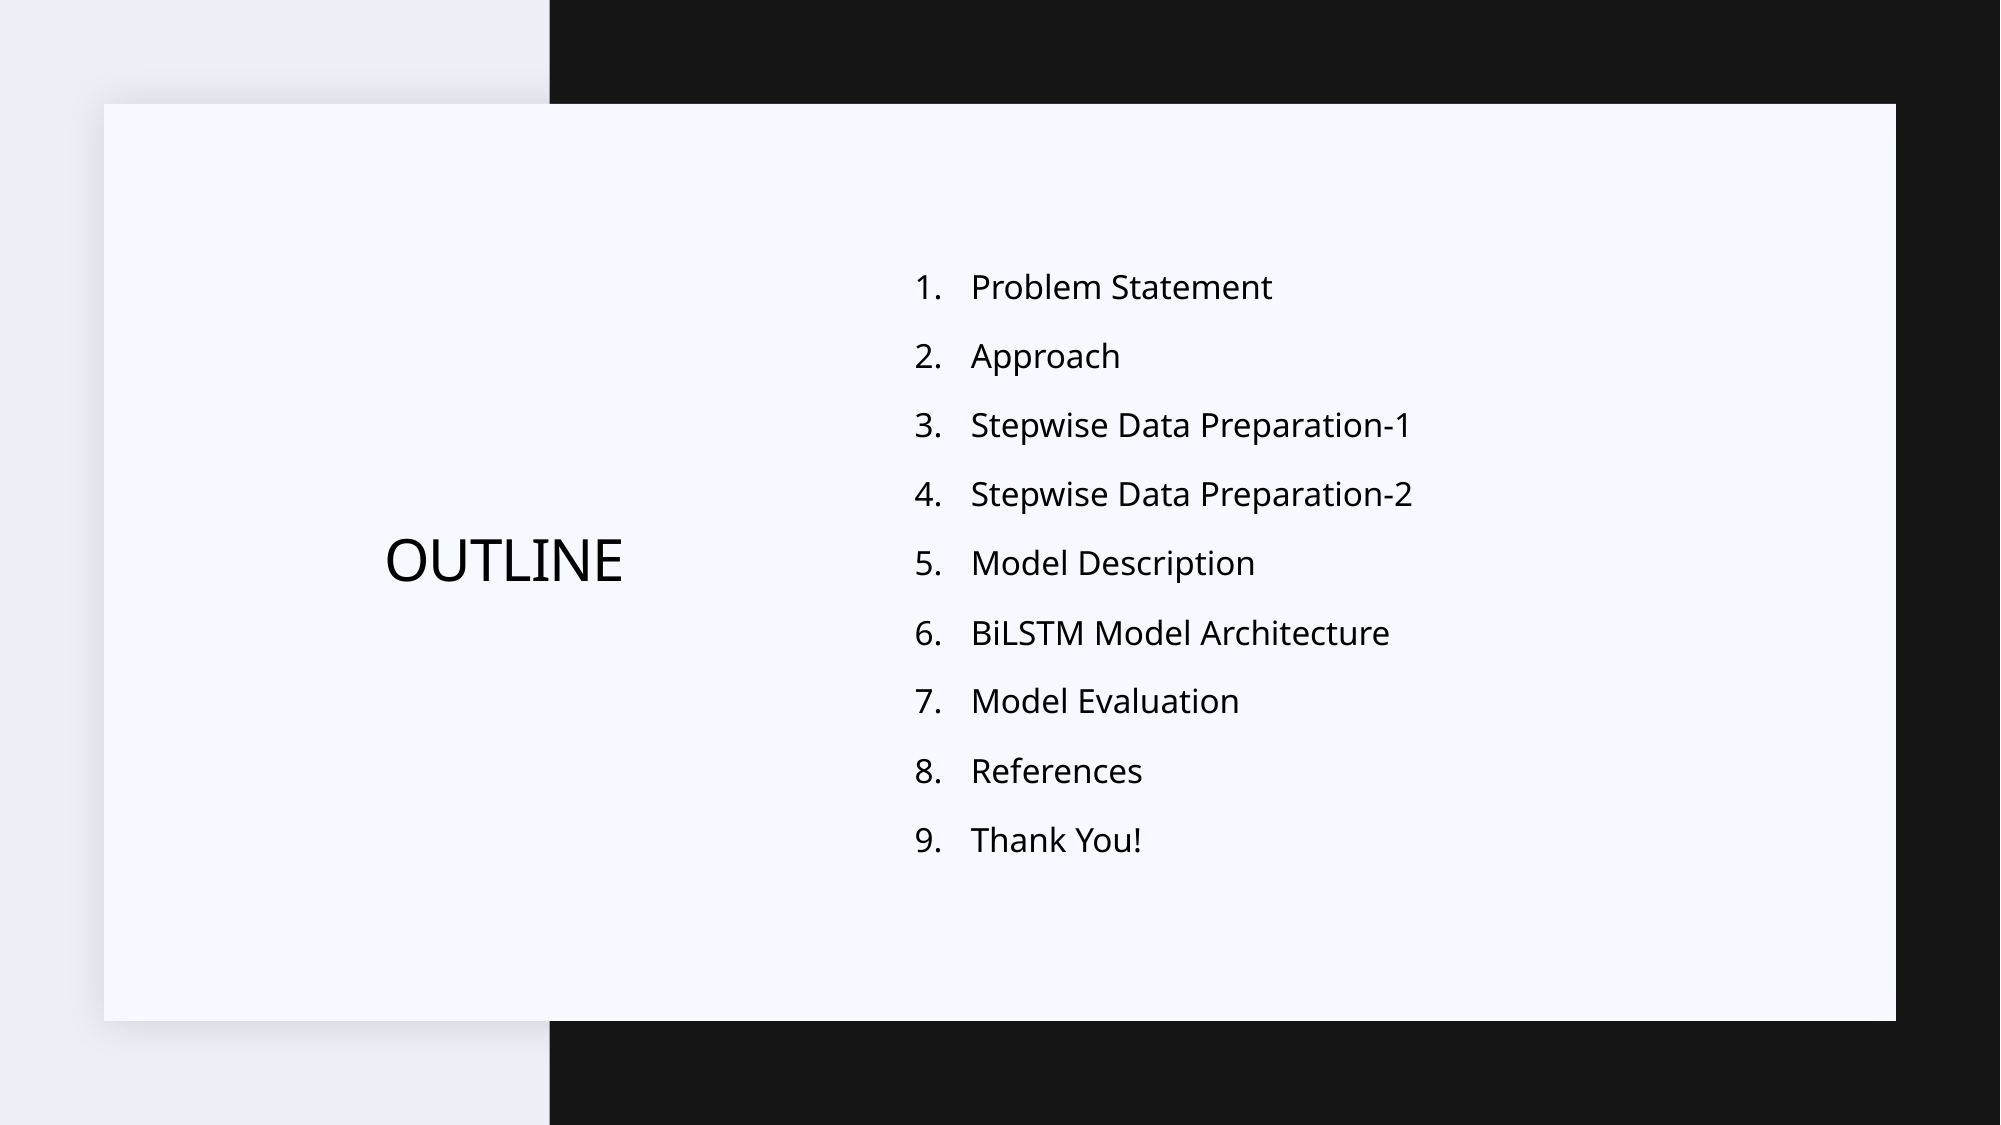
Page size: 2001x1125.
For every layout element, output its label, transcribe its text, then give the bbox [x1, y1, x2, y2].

list Problem Statement Approach Stepwise Data Preparation-1 Stepwise Data Preparation-2 Model Description BiLSTM Model Architecture Model Evaluation References Thank You! [914, 103, 1896, 1021]
title OUTLINE [104, 514, 906, 611]
